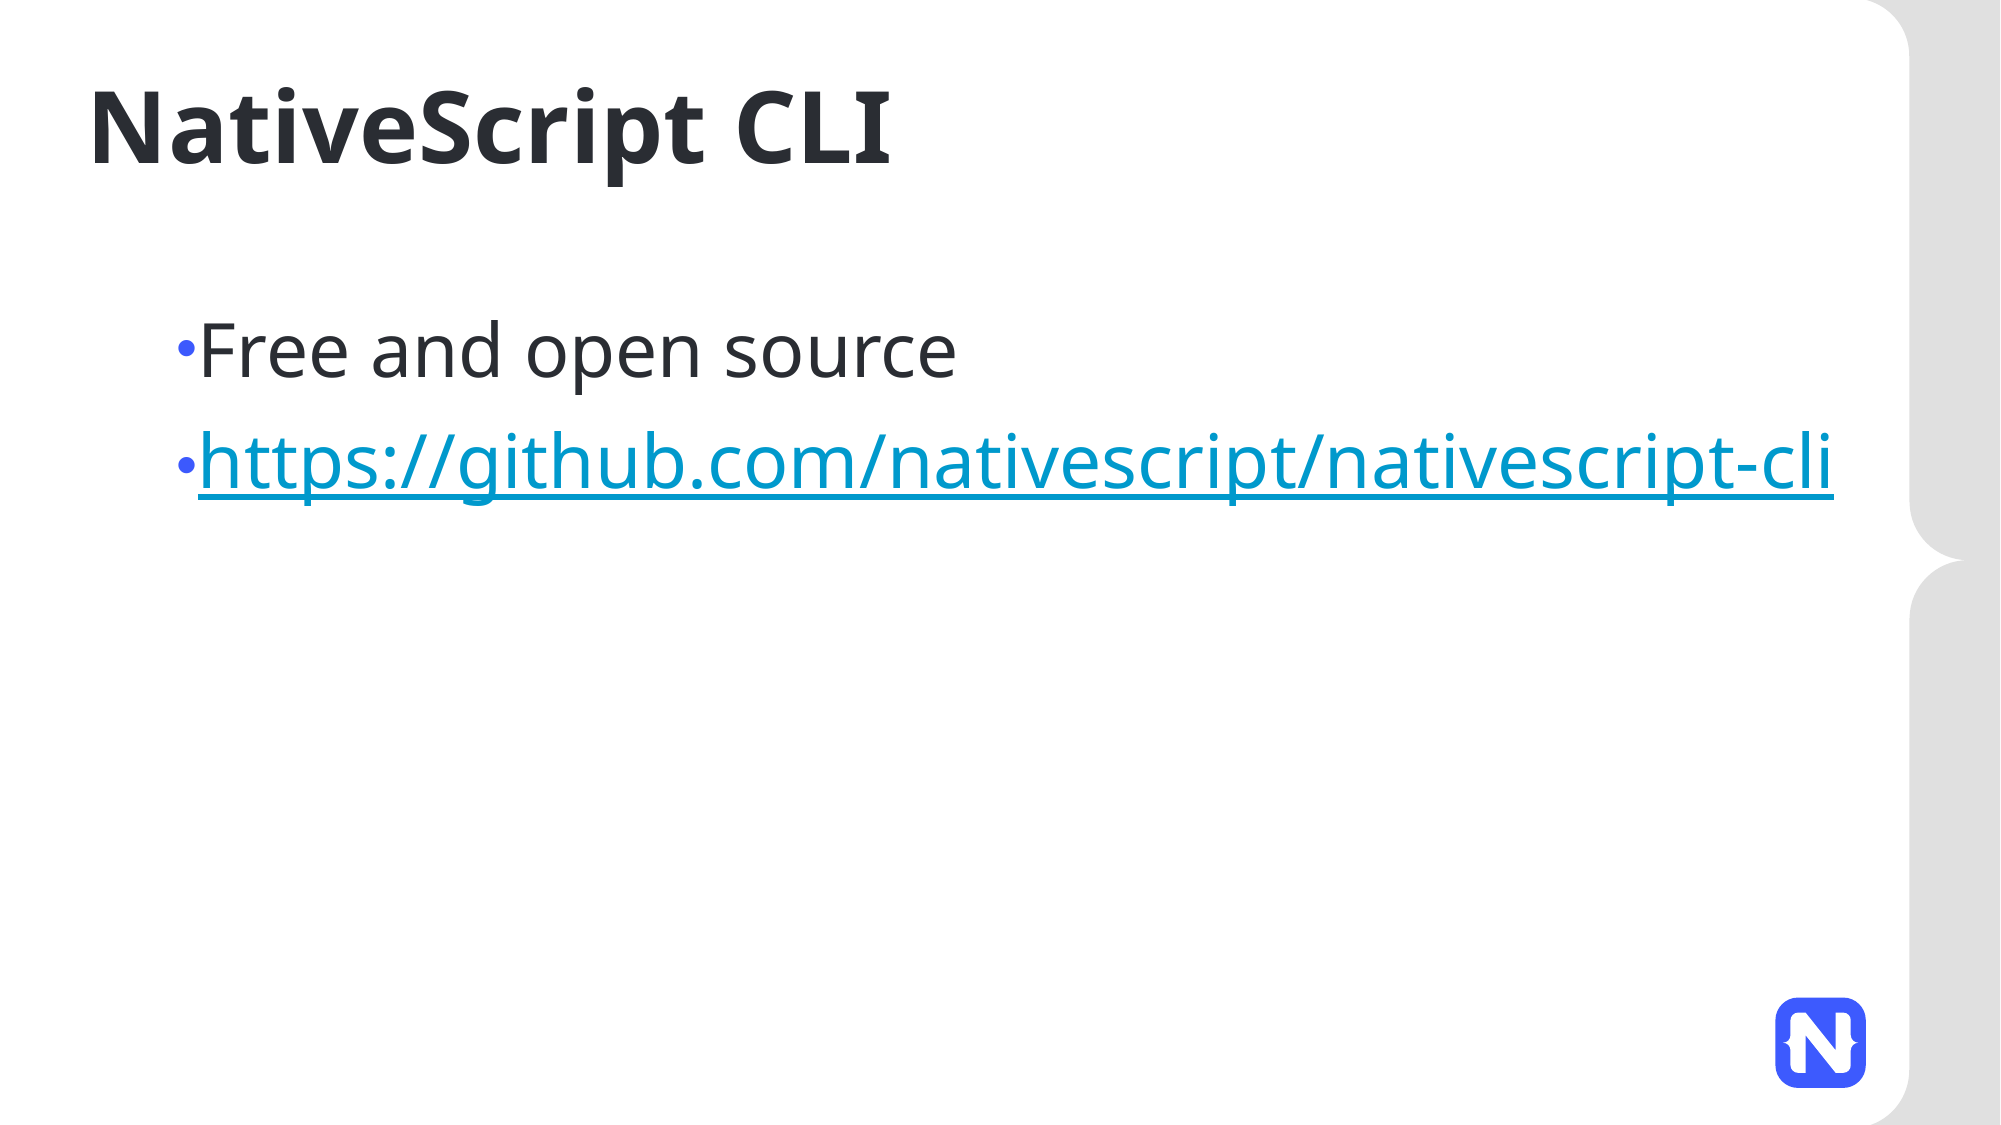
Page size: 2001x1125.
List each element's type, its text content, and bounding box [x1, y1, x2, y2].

title NativeScript CLI [71, 85, 1932, 176]
list Free and open source https://github.com/nativescript/nativescript-cli [71, 295, 1932, 877]
